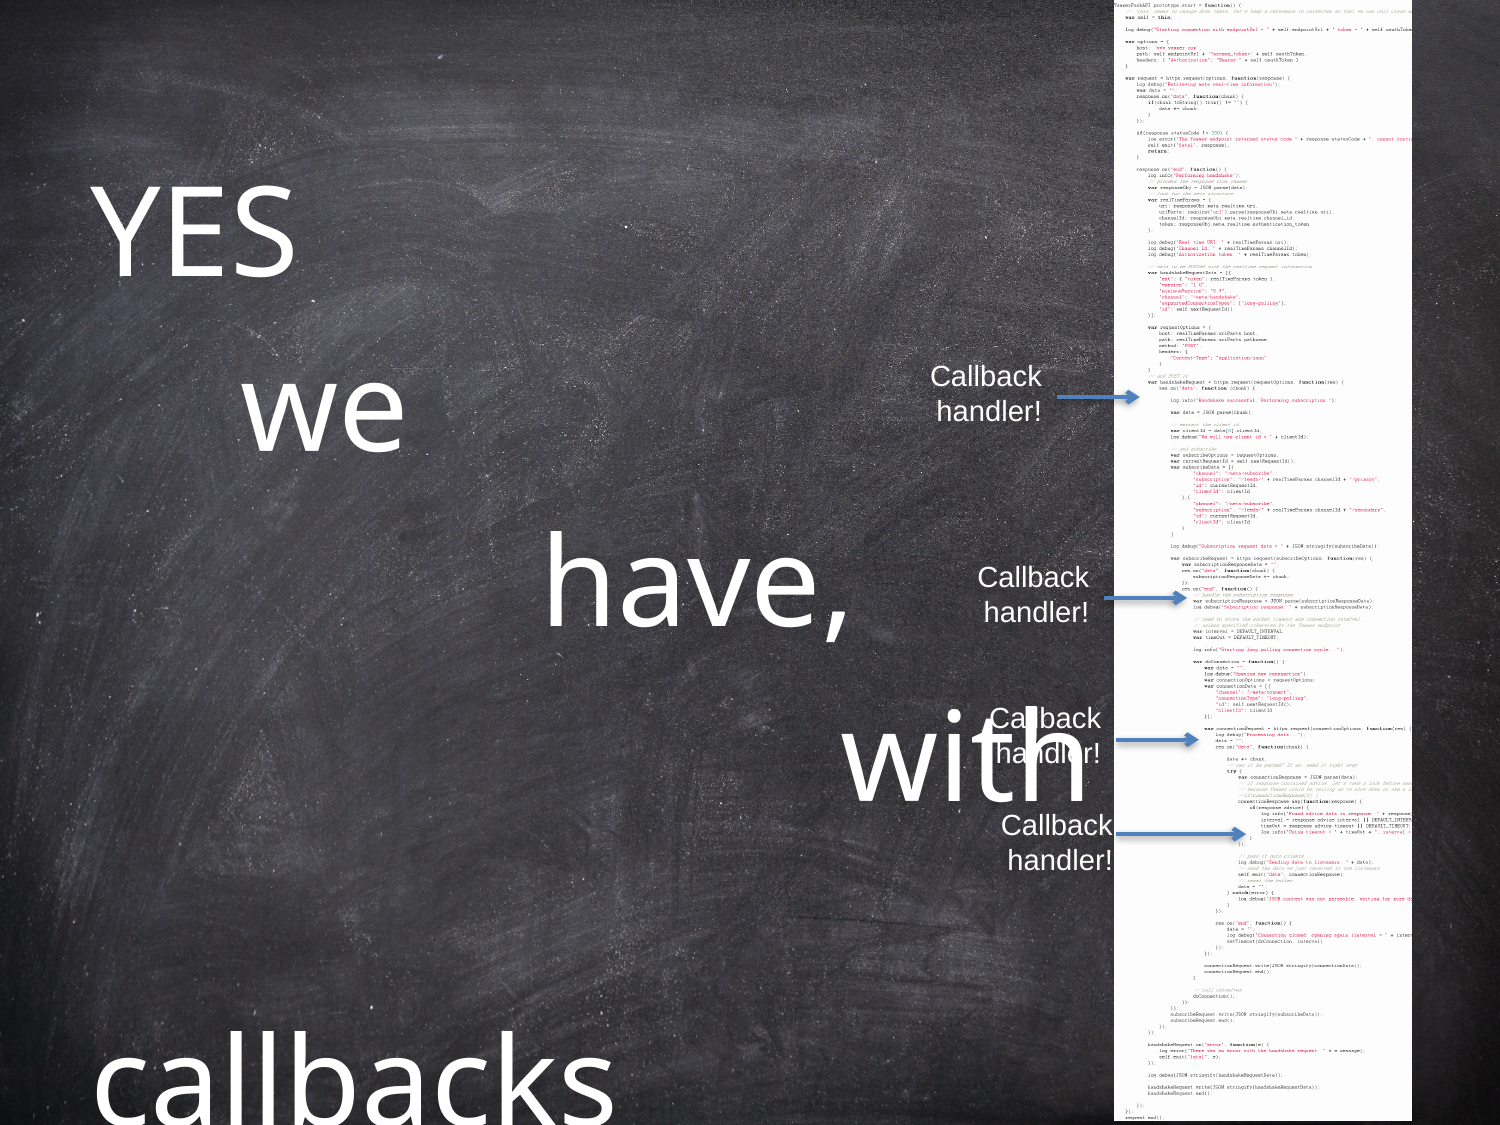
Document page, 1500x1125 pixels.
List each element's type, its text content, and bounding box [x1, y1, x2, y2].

picture [0, 0, 1500, 1125]
text_box Callback handler! [927, 692, 1109, 777]
text_box Callback handler! [915, 550, 1105, 636]
text_box Callback handler! [868, 349, 1057, 435]
text_box Callback handler! [938, 798, 1109, 884]
list YES we have, with callbacks [75, 143, 1109, 1047]
